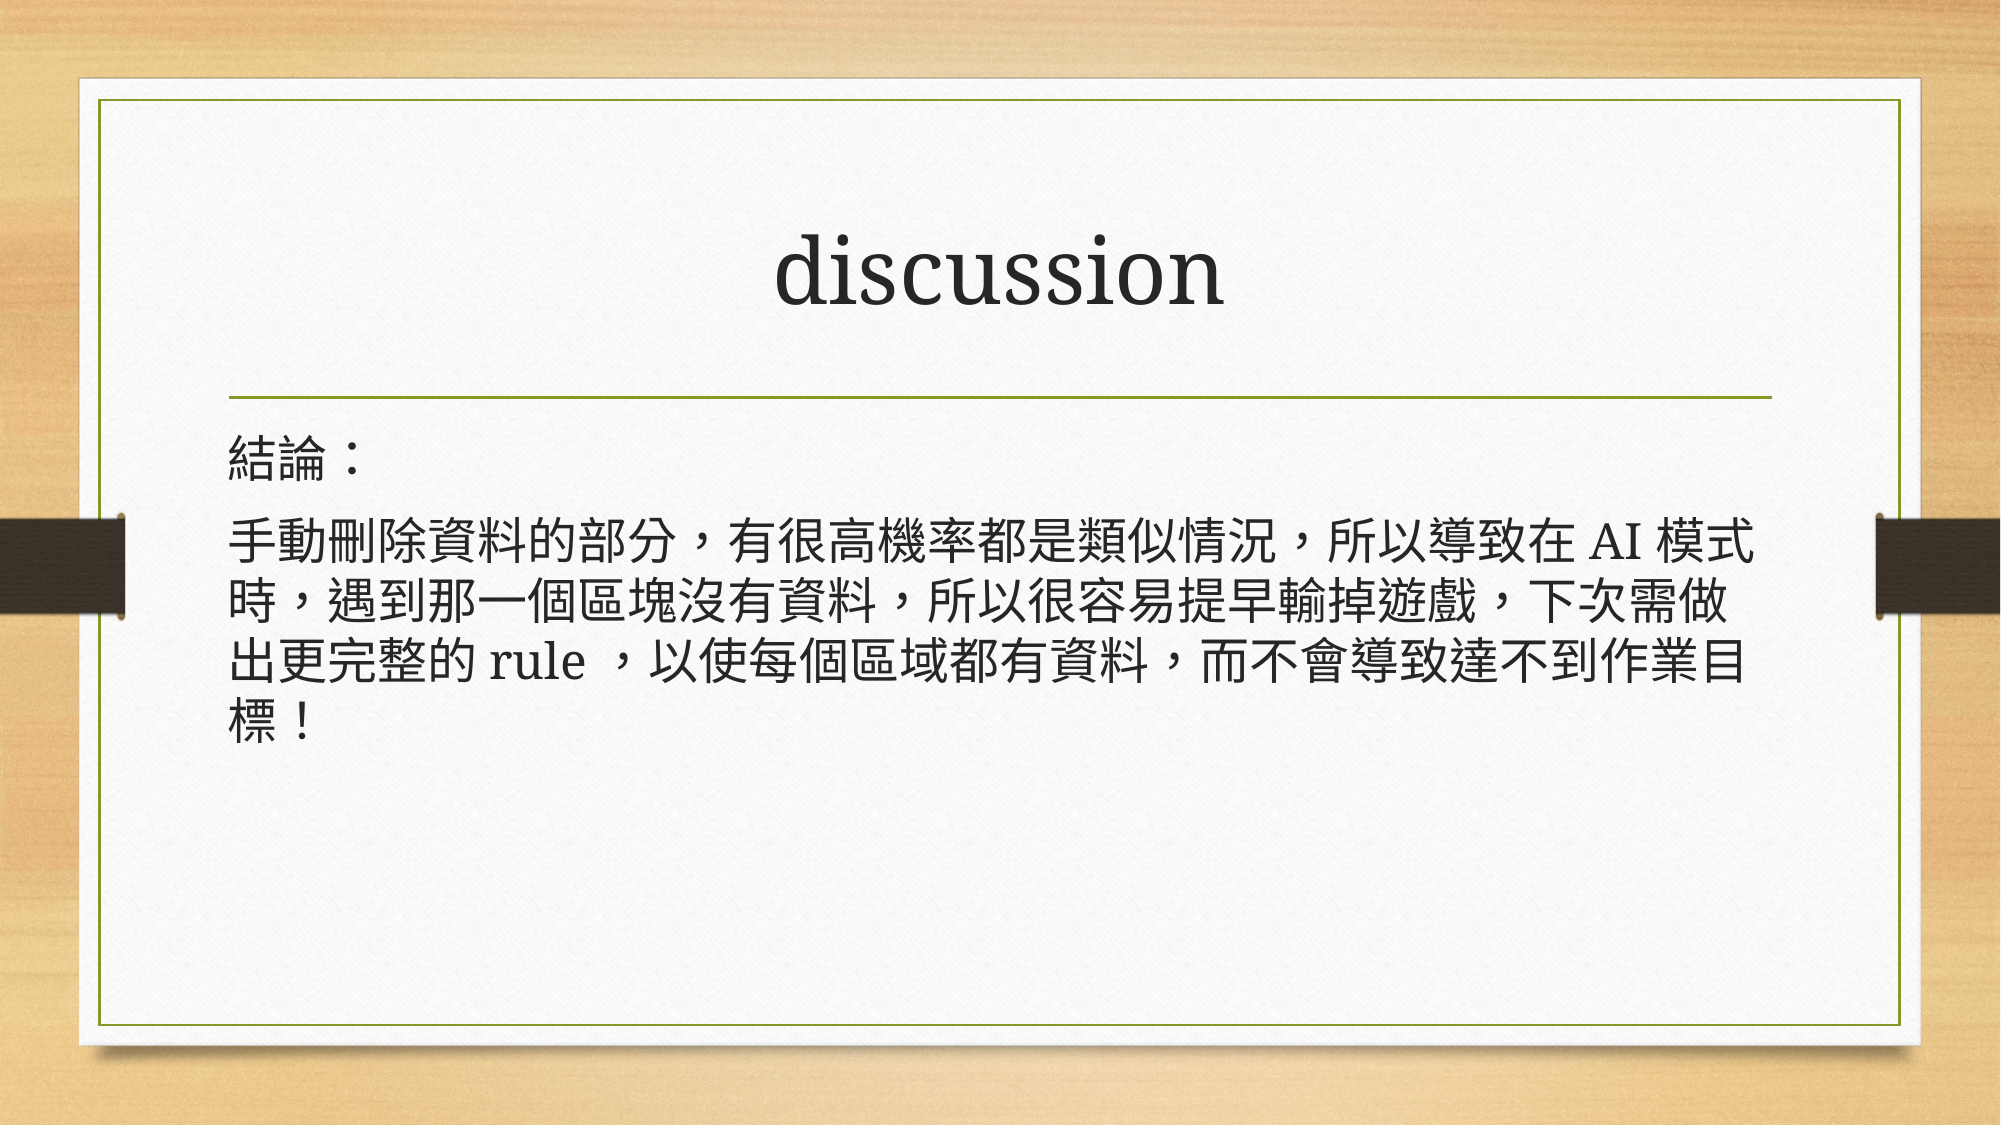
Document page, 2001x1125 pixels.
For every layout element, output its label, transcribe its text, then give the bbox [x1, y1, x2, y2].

list 結論： 手動刪除資料的部分，有很高機率都是類似情況，所以導致在AI模式時，遇到那一個區塊沒有資料，所以很容易提早輸掉遊戲，下次需做出更完整的rule，以使每個區域都有資料，而不會導致達不到作業目標！ [212, 419, 1788, 964]
picture [0, 0, 2001, 1125]
title discussion [212, 161, 1788, 375]
